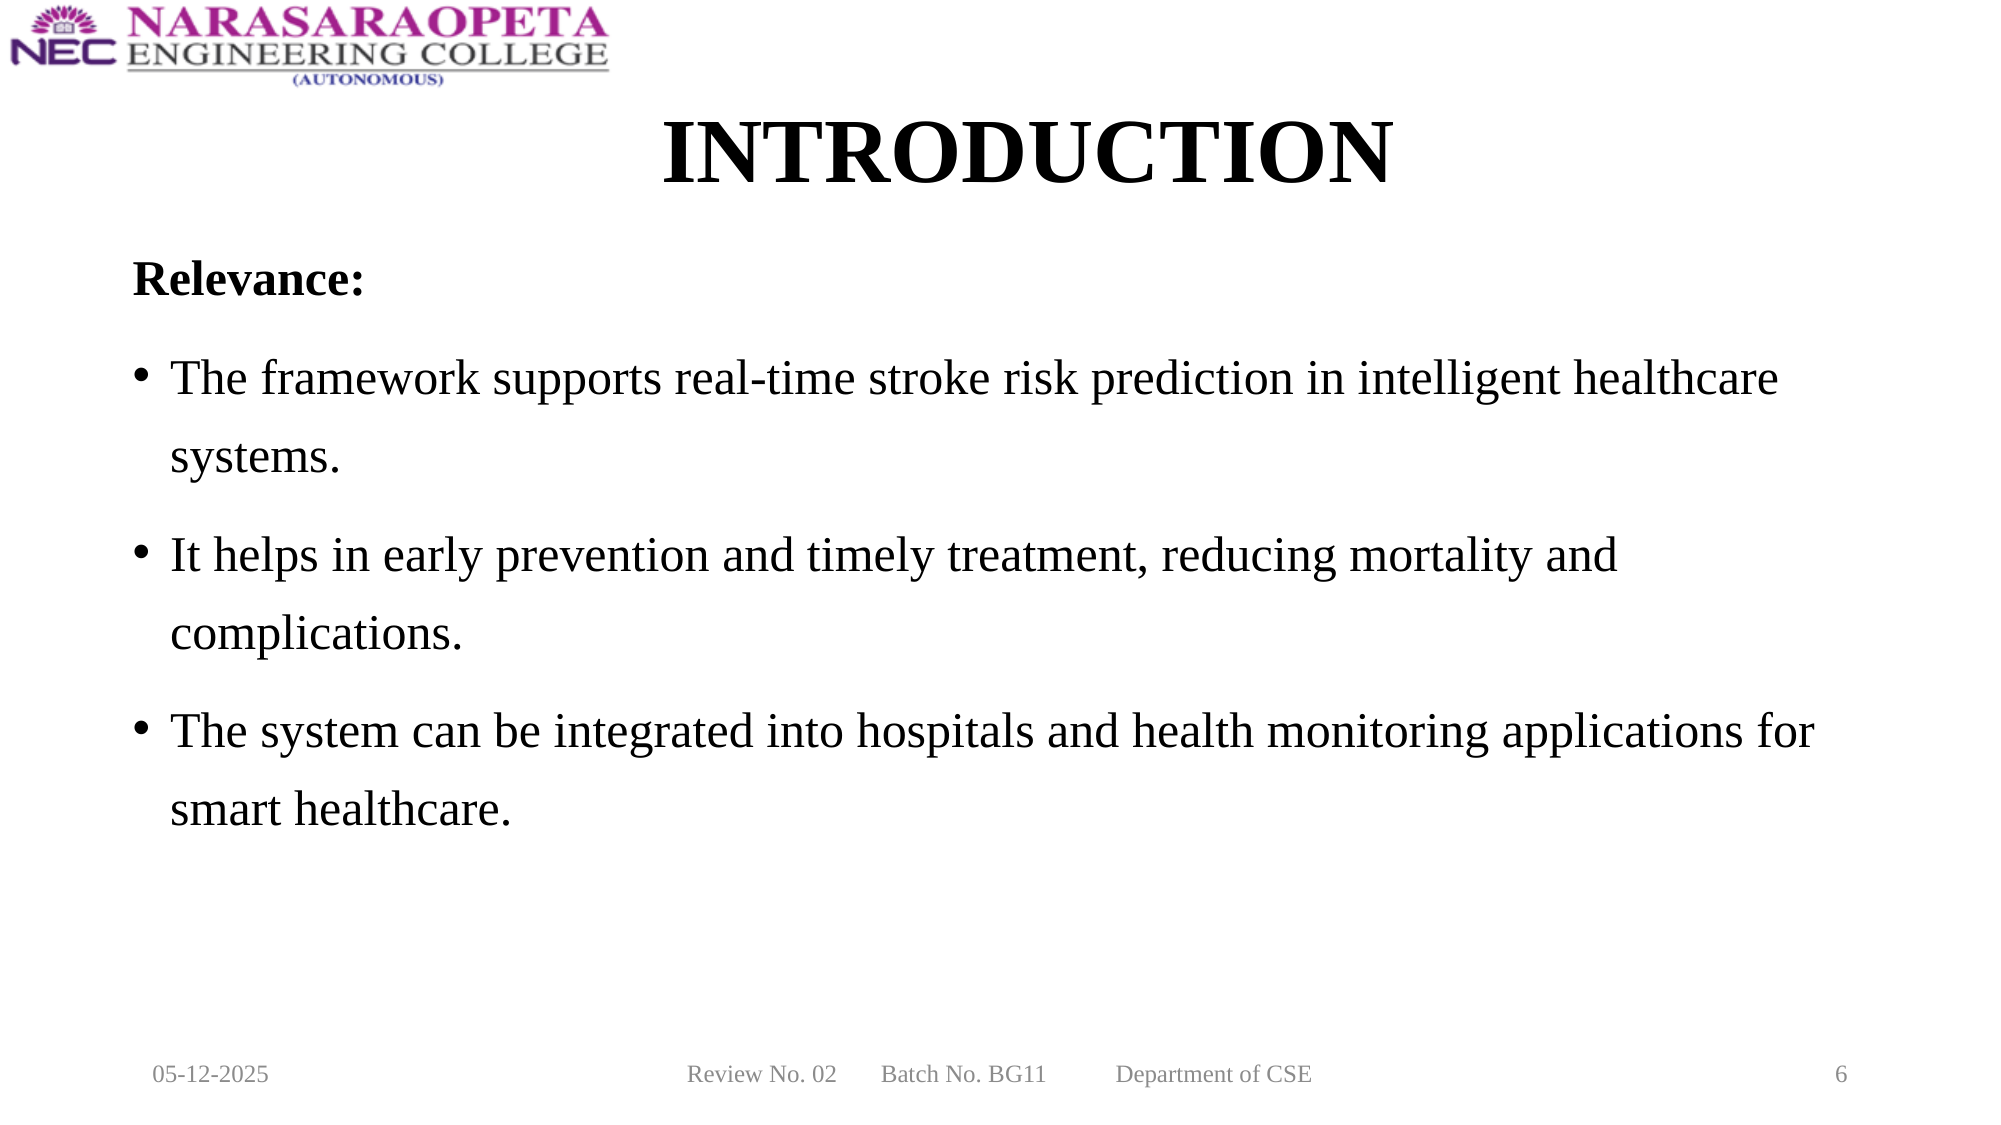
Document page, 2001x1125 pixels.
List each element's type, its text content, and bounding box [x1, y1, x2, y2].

picture [0, 0, 1280, 719]
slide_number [137, 1042, 588, 1103]
title INTRODUCTION [193, 59, 1863, 220]
footer Review No. 02 Batch No. BG11 Department of CSE [662, 1042, 1338, 1103]
slide_number 6 [1412, 1042, 1863, 1103]
list Relevance: The framework supports real-time stroke risk prediction in intelligent healthcare systems. It helps in early prevention and timely treatment, reducing mortality and complications. The system can be integrated into hospitals and health monitoring applications for smart healthcare. [117, 220, 1863, 821]
